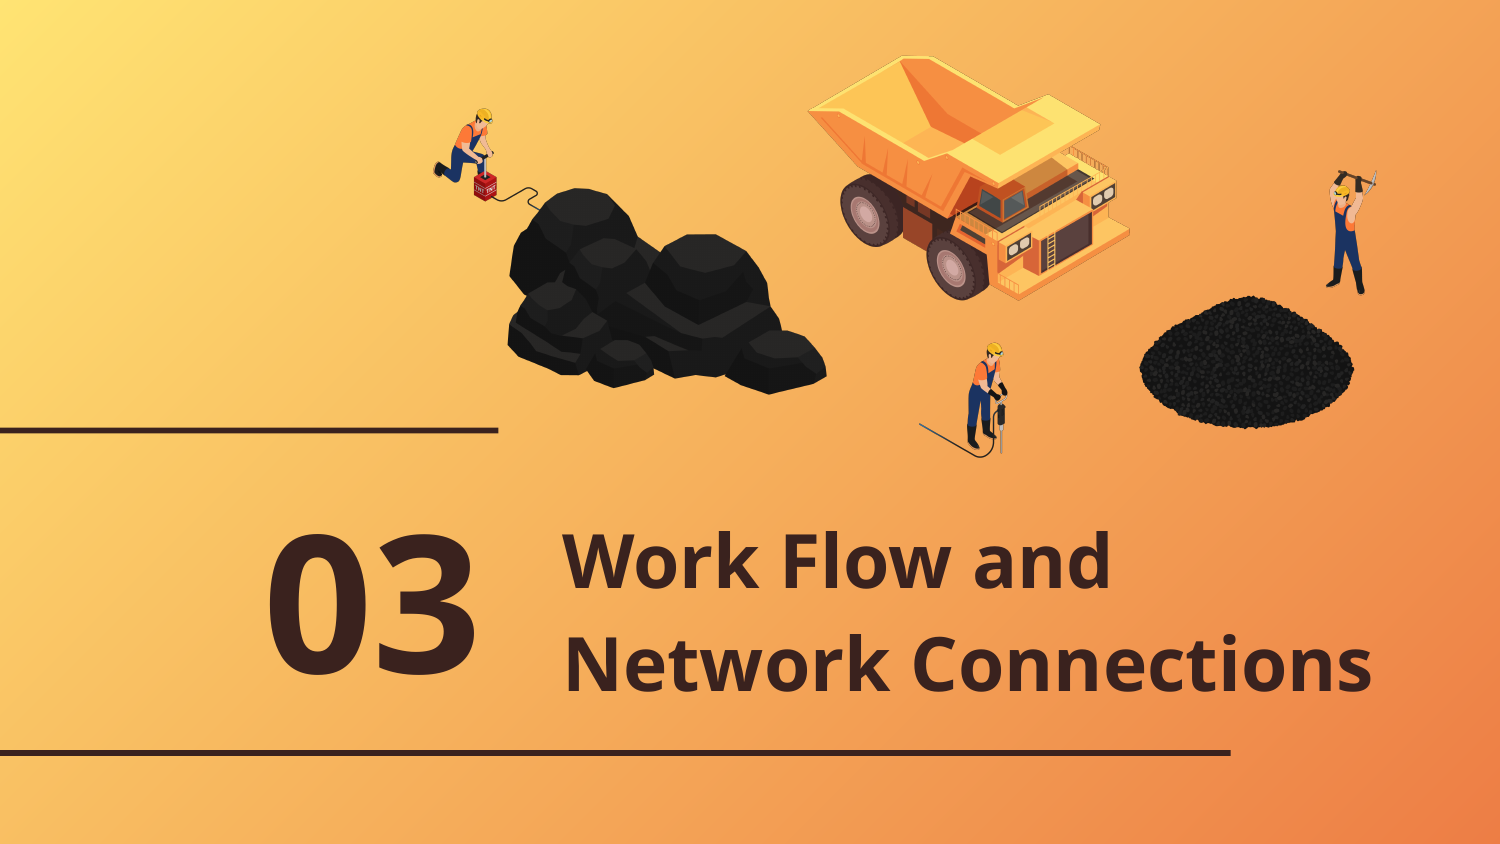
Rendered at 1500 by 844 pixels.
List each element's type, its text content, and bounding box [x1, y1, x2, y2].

text_box [0, 750, 1231, 756]
text_box [0, 427, 499, 434]
picture [425, 48, 1378, 439]
title Work Flow and Network Connections [547, 534, 1433, 673]
picture [915, 333, 1014, 470]
title 03 [248, 501, 534, 692]
